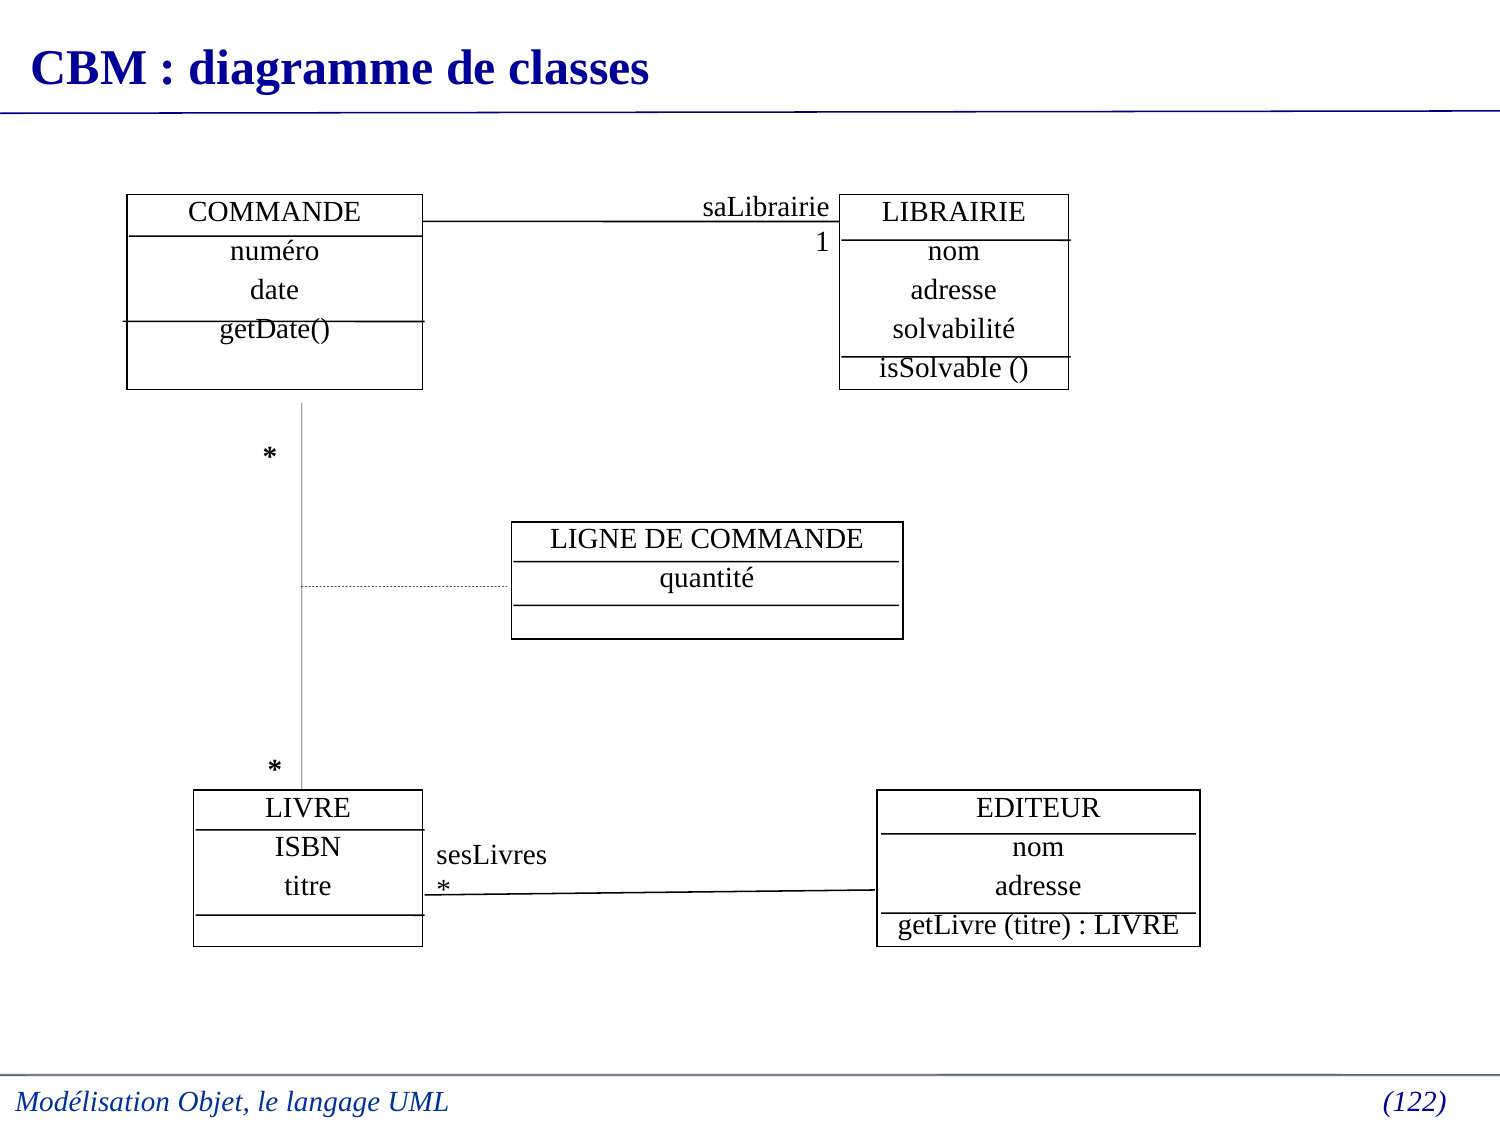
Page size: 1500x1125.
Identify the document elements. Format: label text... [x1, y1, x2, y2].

text_box * [247, 429, 293, 480]
text_box LIBRAIRIE nom adresse solvabilité isSolvable () [845, 194, 1069, 240]
text_box EDITEUR nom adresse getLivre (titre) : LIVRE [877, 790, 1200, 947]
text_box LIVRE ISBN titre [193, 790, 423, 947]
text_box saLibrairie 1 [687, 179, 845, 265]
text_box sesLivres * [421, 828, 563, 913]
text_box COMMANDE numéro date getDate() [126, 322, 423, 390]
text_box COMMANDE numéro date getDate() [126, 194, 423, 321]
text_box * [252, 743, 289, 793]
text_box LIBRAIRIE nom adresse solvabilité isSolvable () [839, 241, 1069, 390]
title CBM : diagramme de classes [15, 27, 1479, 103]
slide_number (122) [949, 1074, 1462, 1118]
footer Modélisation Objet, le langage UML [0, 1074, 850, 1120]
text_box LIGNE DE COMMANDE quantité [511, 521, 903, 640]
